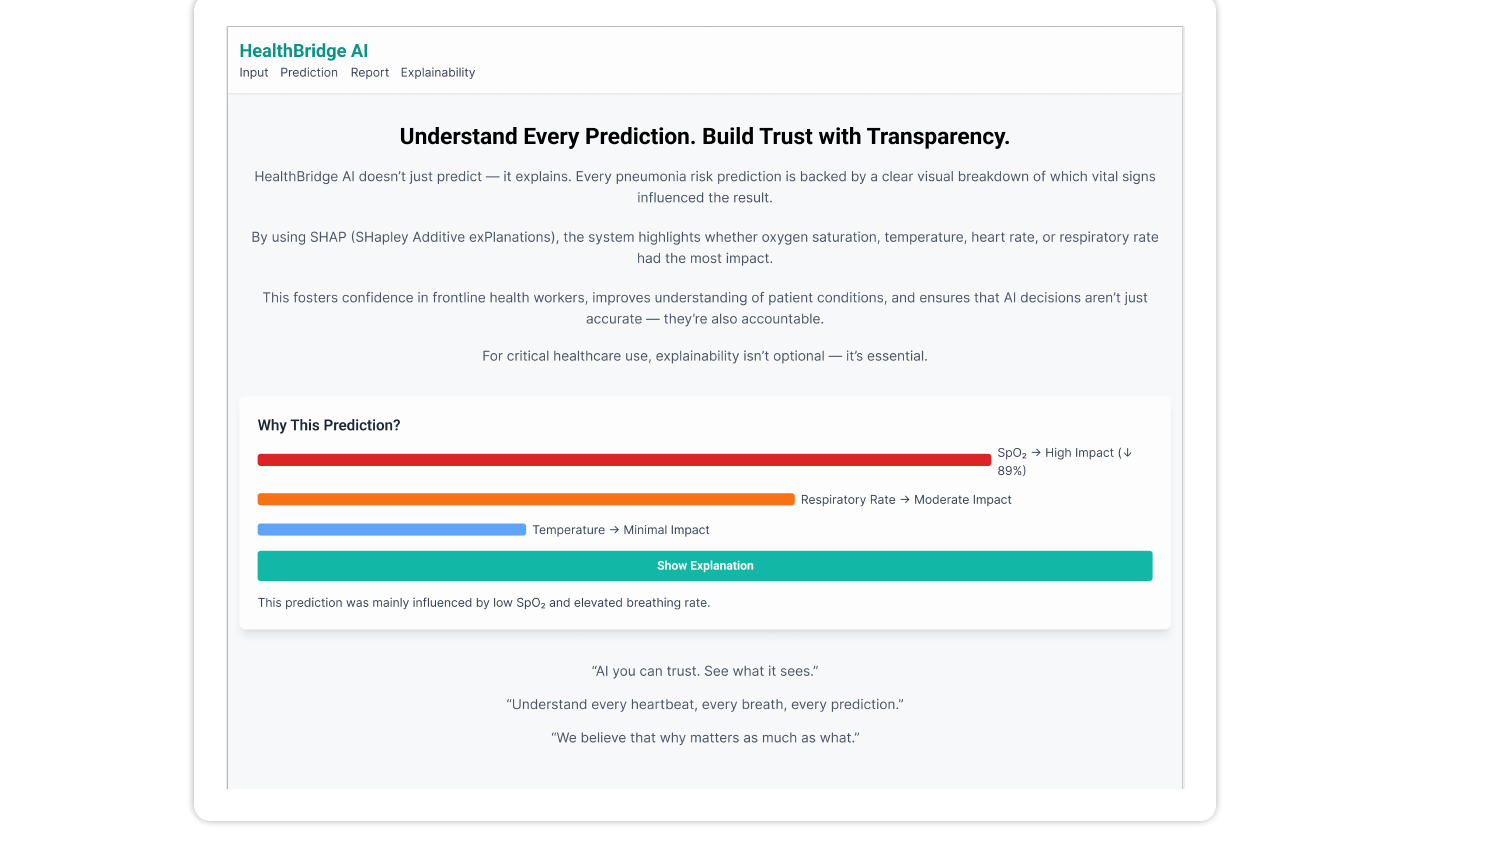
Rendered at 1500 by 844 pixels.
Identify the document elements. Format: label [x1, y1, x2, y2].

picture [225, 25, 1186, 790]
